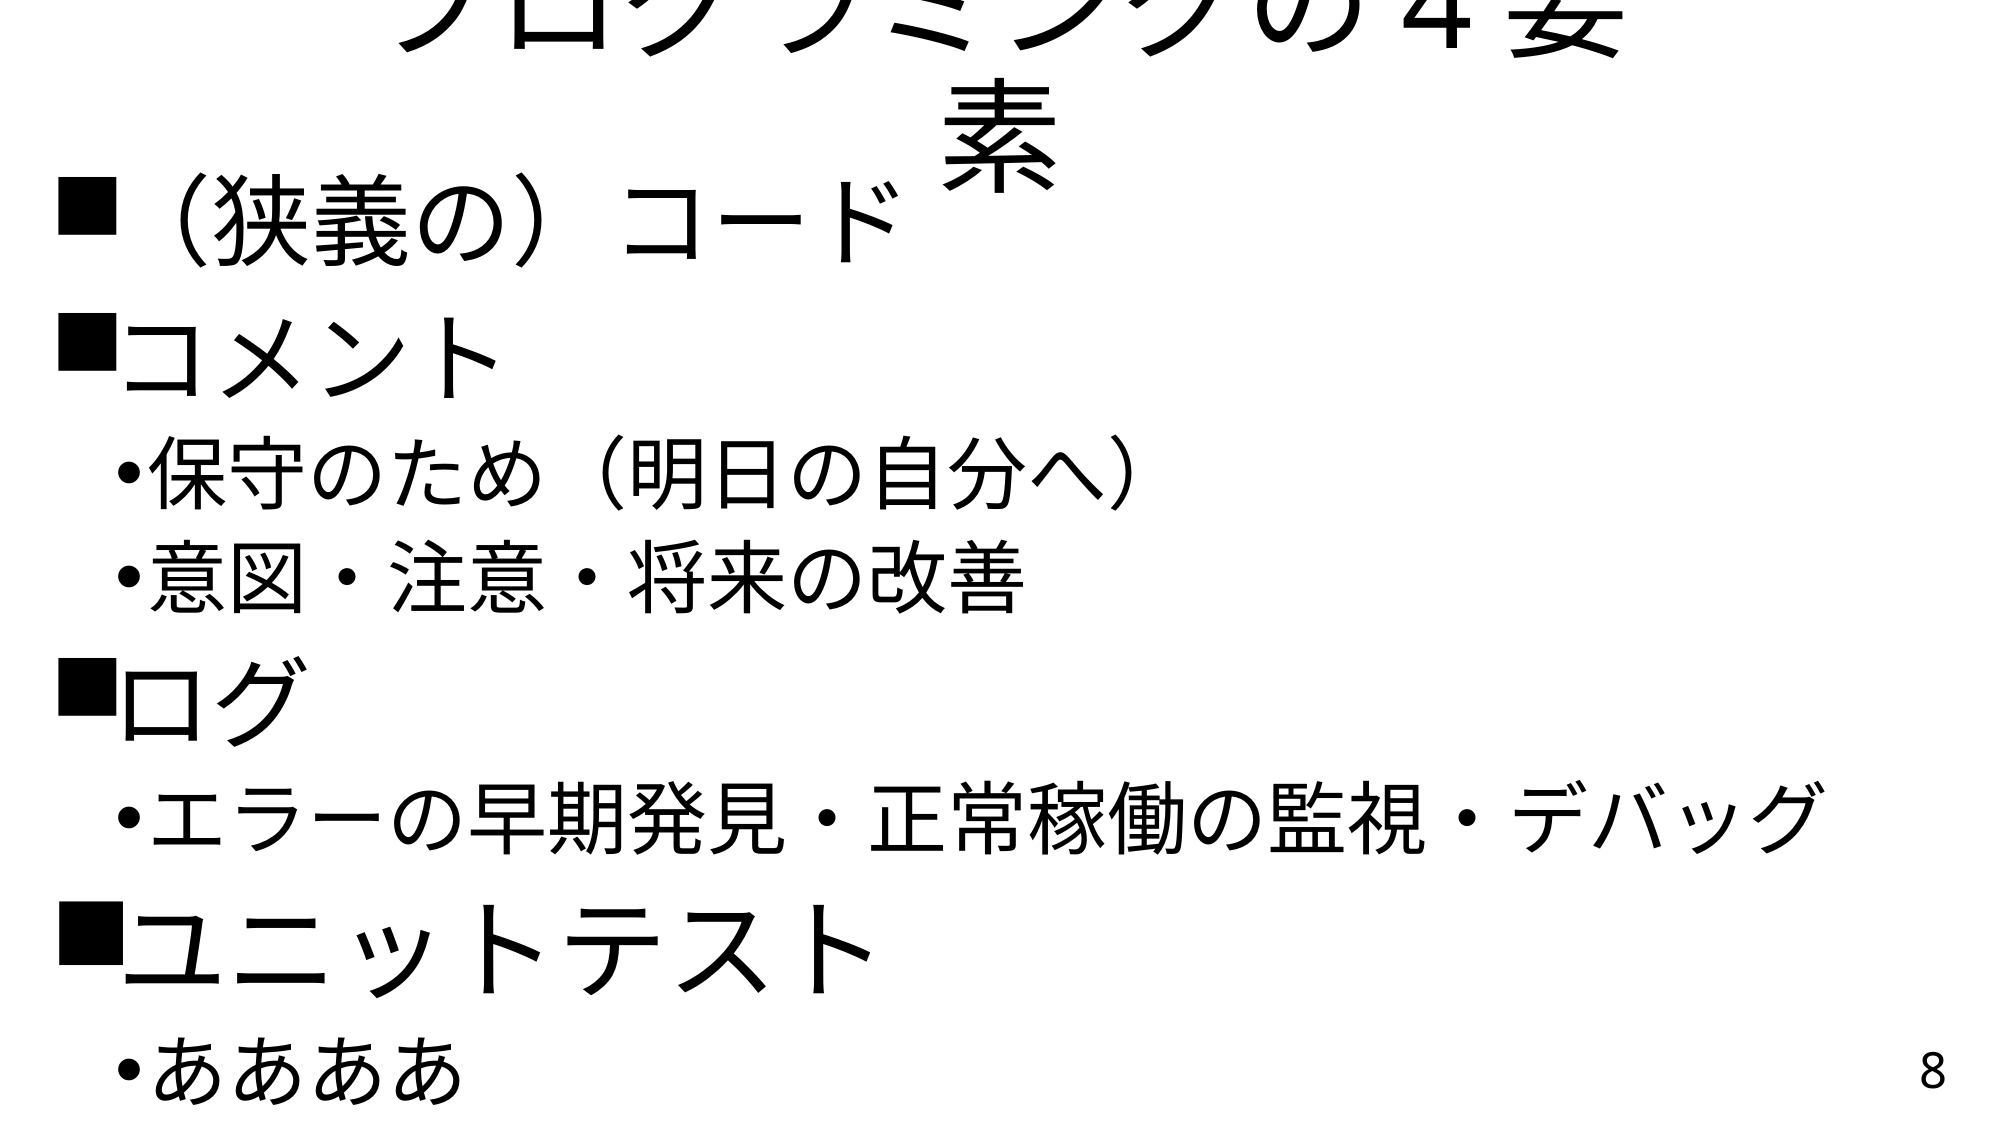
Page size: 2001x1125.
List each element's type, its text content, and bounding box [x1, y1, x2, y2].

list （狭義の）コード コメント 保守のため（明日の自分へ） 意図・注意・将来の改善 ログ エラーの早期発見・正常稼働の監視・デバッグ ユニットテスト ああああ [35, 151, 1964, 1125]
title プログラミングの4要素 [332, 0, 1668, 218]
slide_number 8 [1513, 1042, 1964, 1103]
